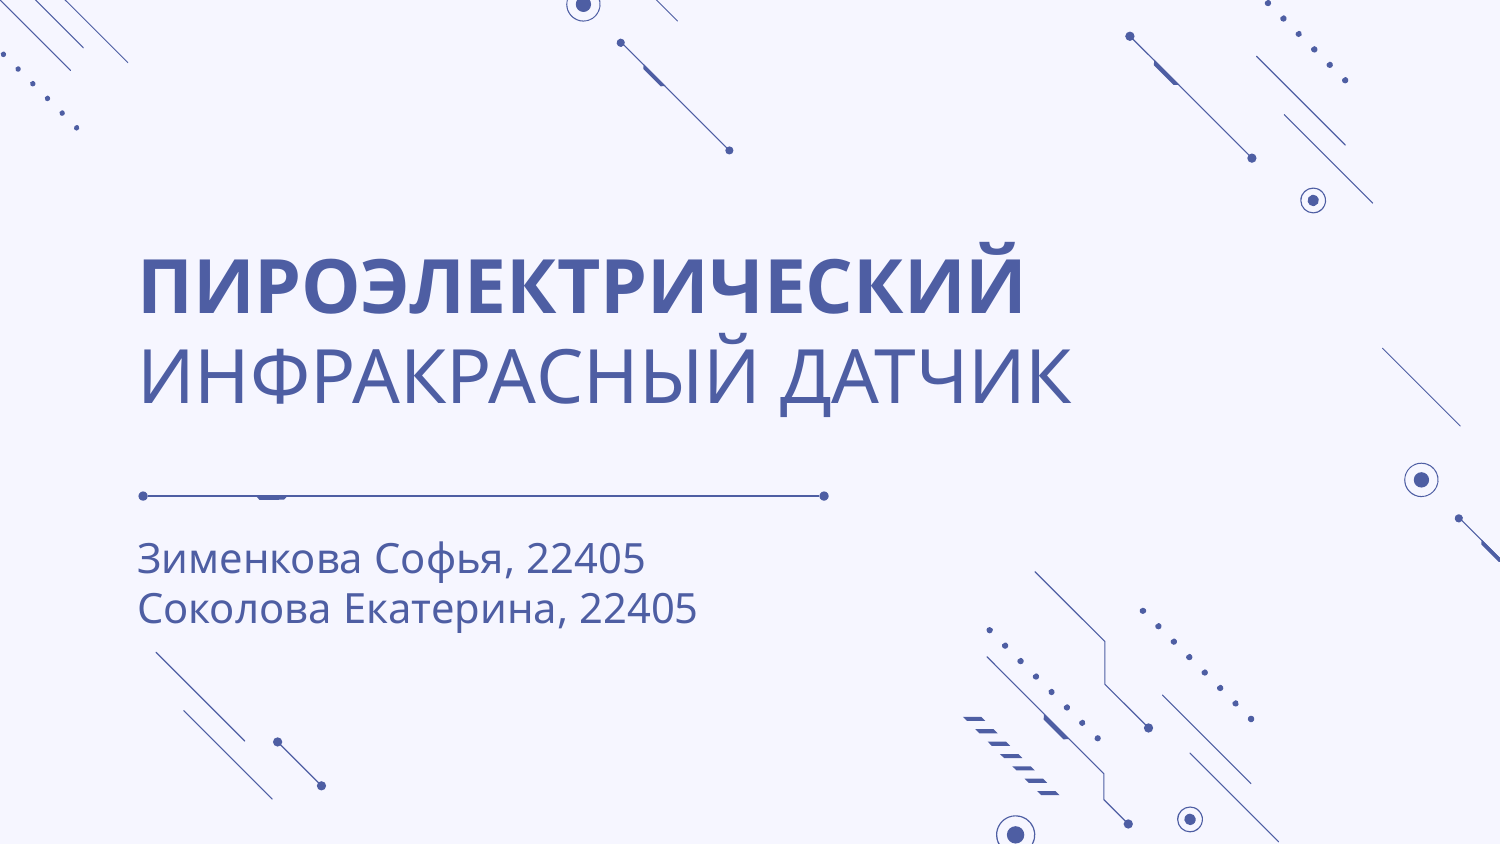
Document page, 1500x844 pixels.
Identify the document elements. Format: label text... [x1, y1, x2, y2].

subtitle Зименкова Софья, 22405 Соколова Екатерина, 22405 [122, 531, 1263, 634]
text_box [138, 480, 830, 513]
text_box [962, 570, 1280, 844]
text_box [155, 651, 327, 800]
title ПИРОЭЛЕКТРИЧЕСКИЙ ИНФРАКРАСНЫЙ ДАТЧИК [122, 238, 1263, 423]
